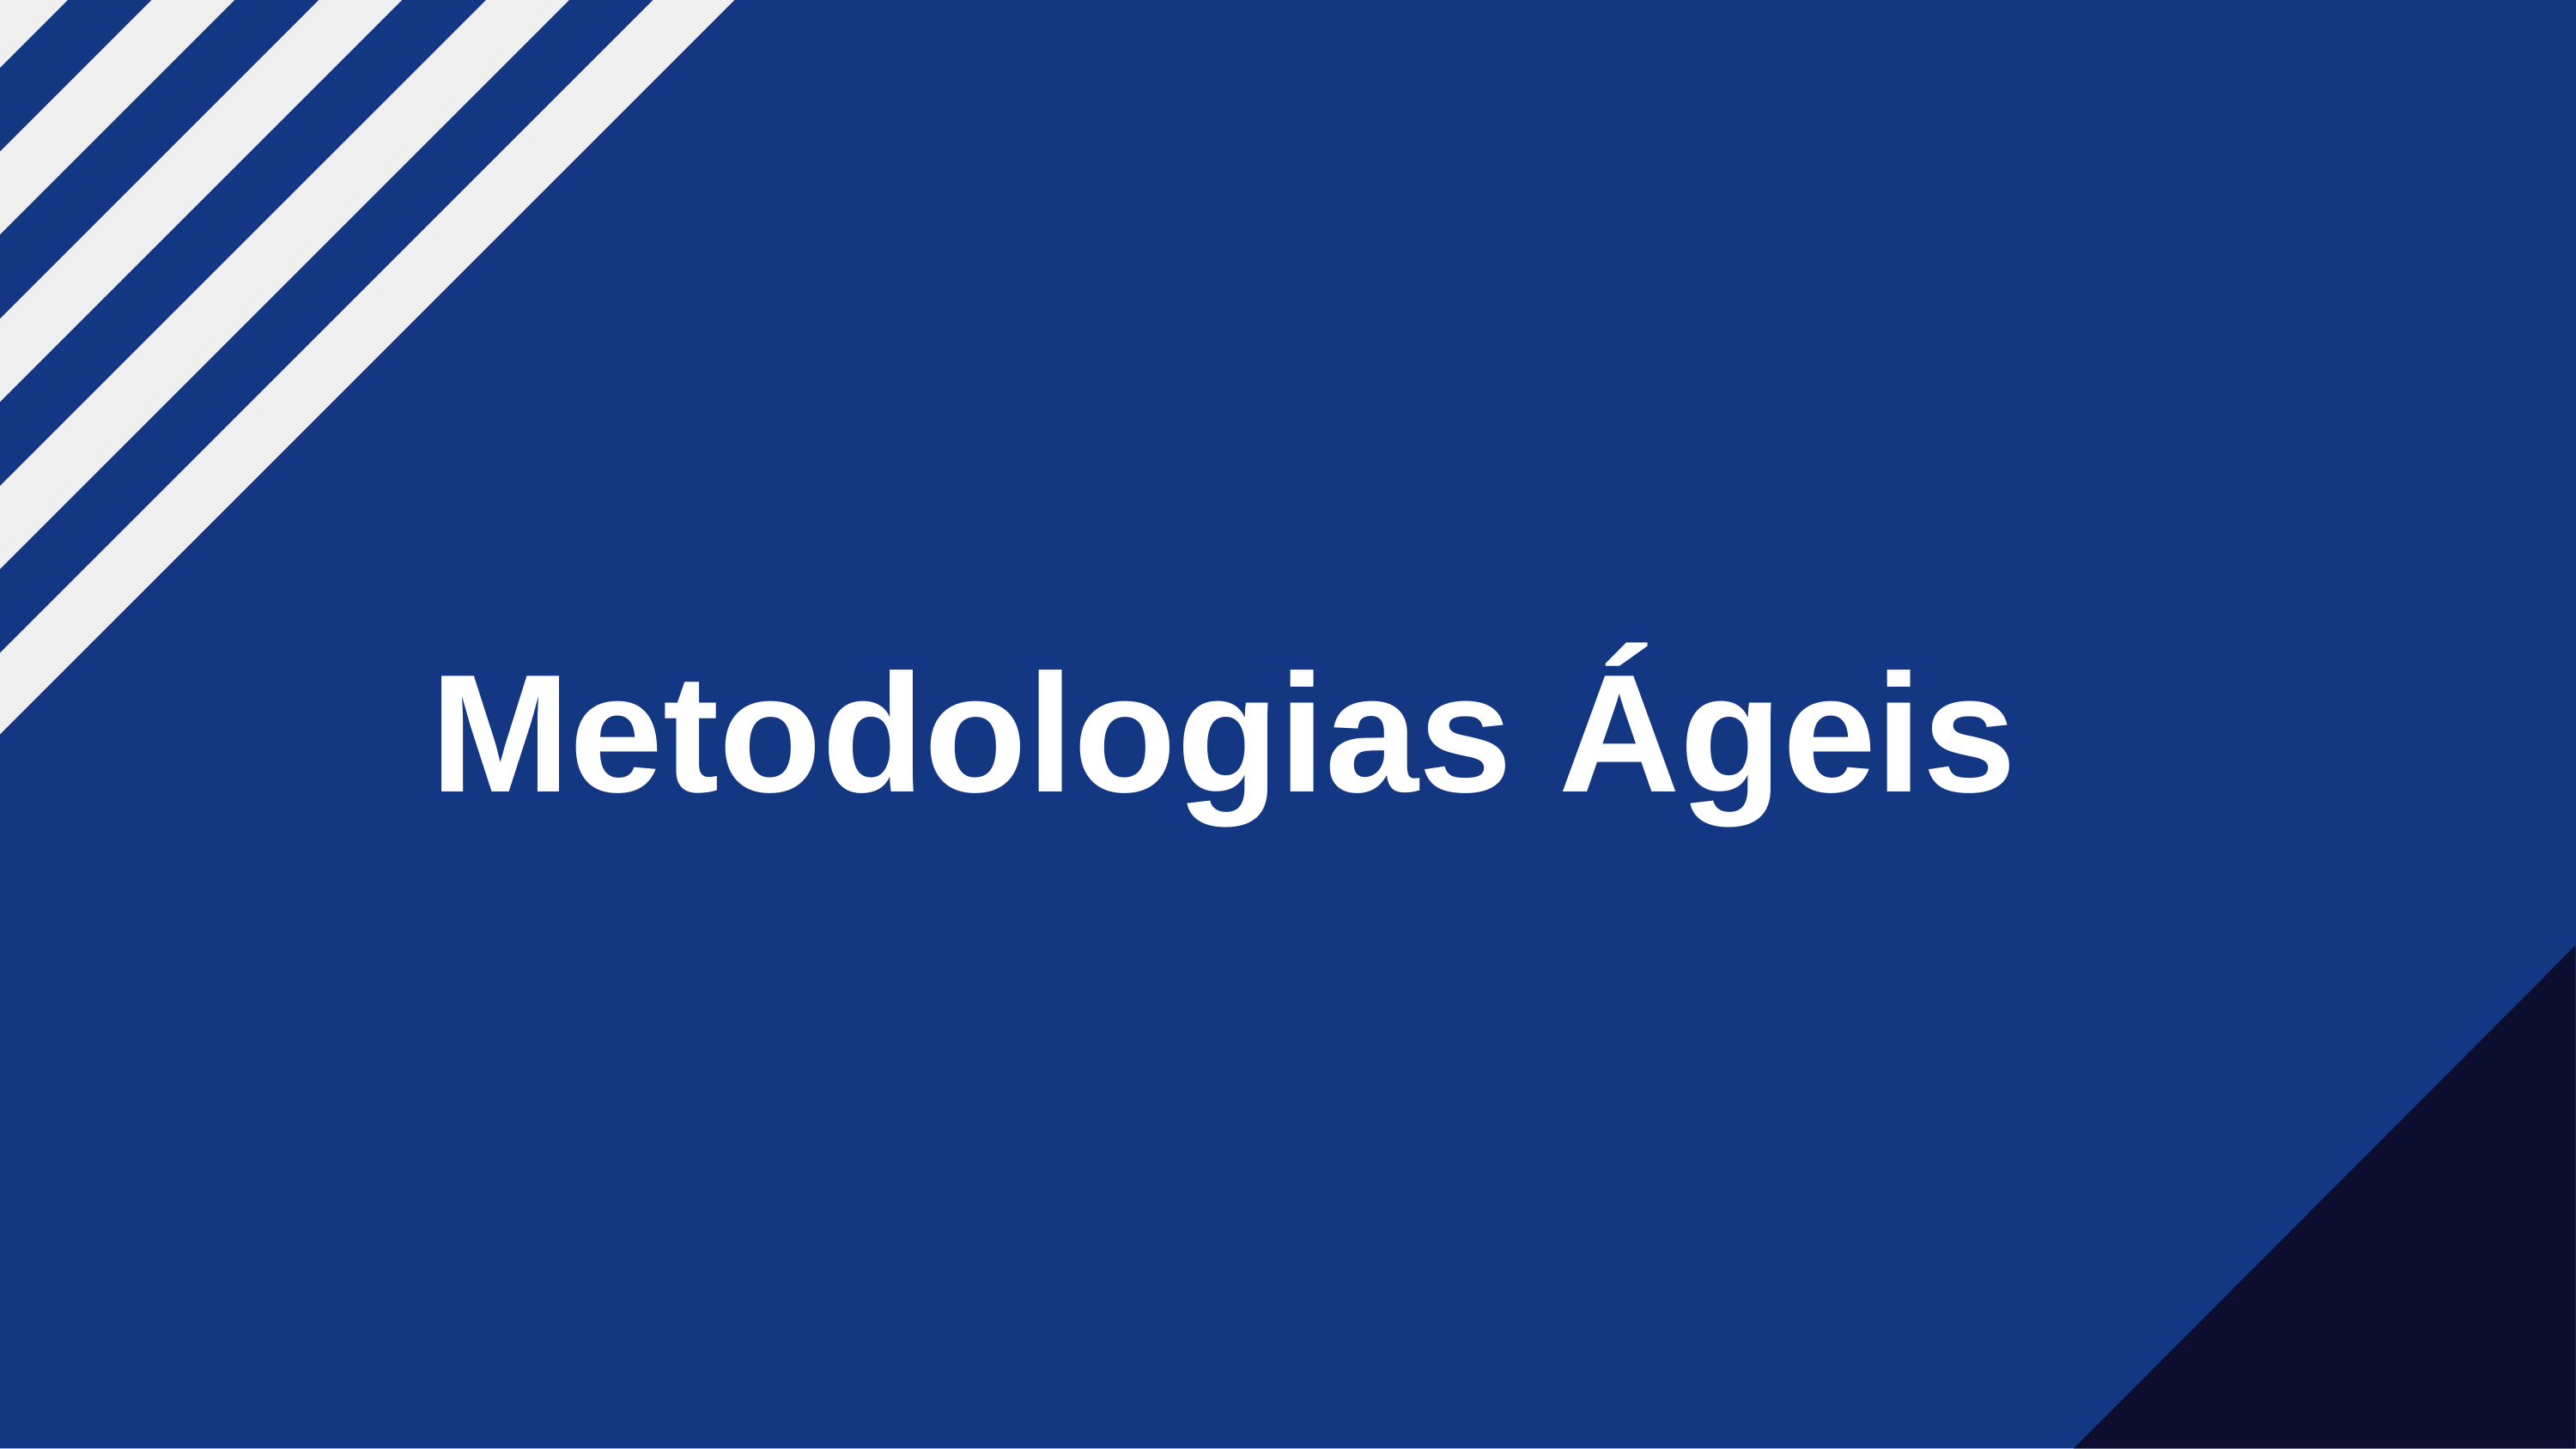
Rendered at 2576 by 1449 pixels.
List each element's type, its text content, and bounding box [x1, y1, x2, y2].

text_box [0, 0, 735, 735]
title Metodologias Ágeis [428, 621, 2148, 866]
text_box [2074, 945, 2576, 1449]
